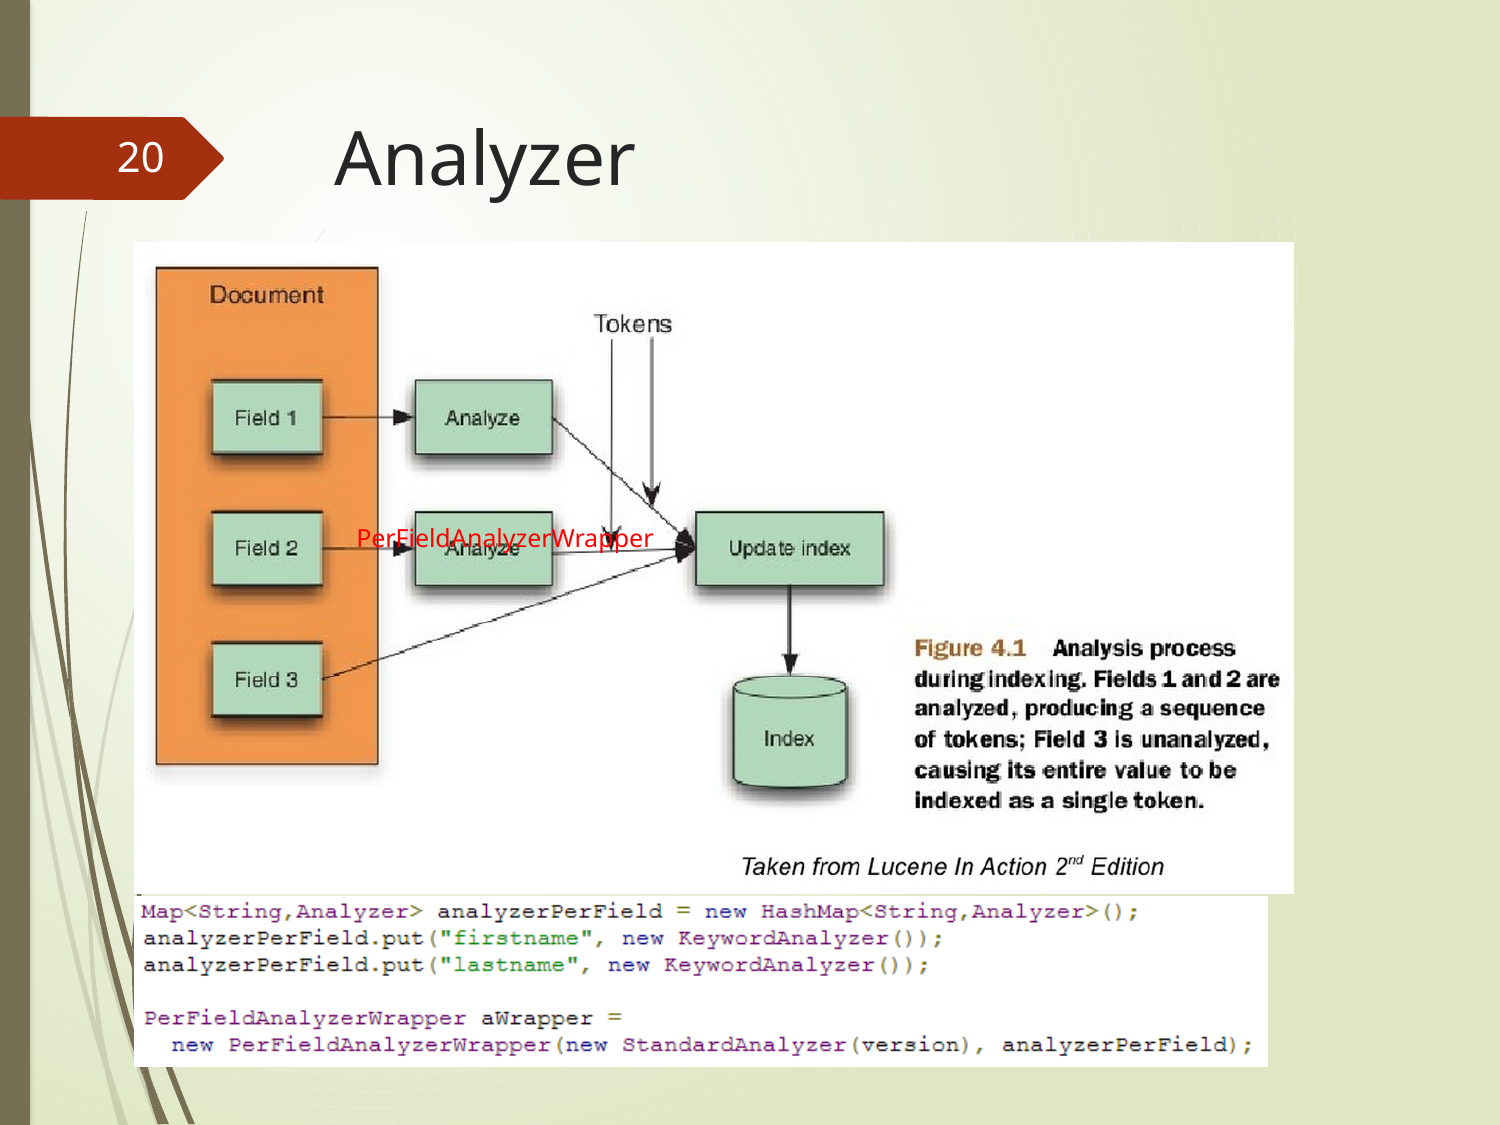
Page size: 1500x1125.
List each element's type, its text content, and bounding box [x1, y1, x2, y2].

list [134, 242, 1294, 895]
picture [134, 896, 1268, 1067]
slide_number 20 [83, 129, 180, 190]
title Analyzer [319, 102, 1400, 313]
